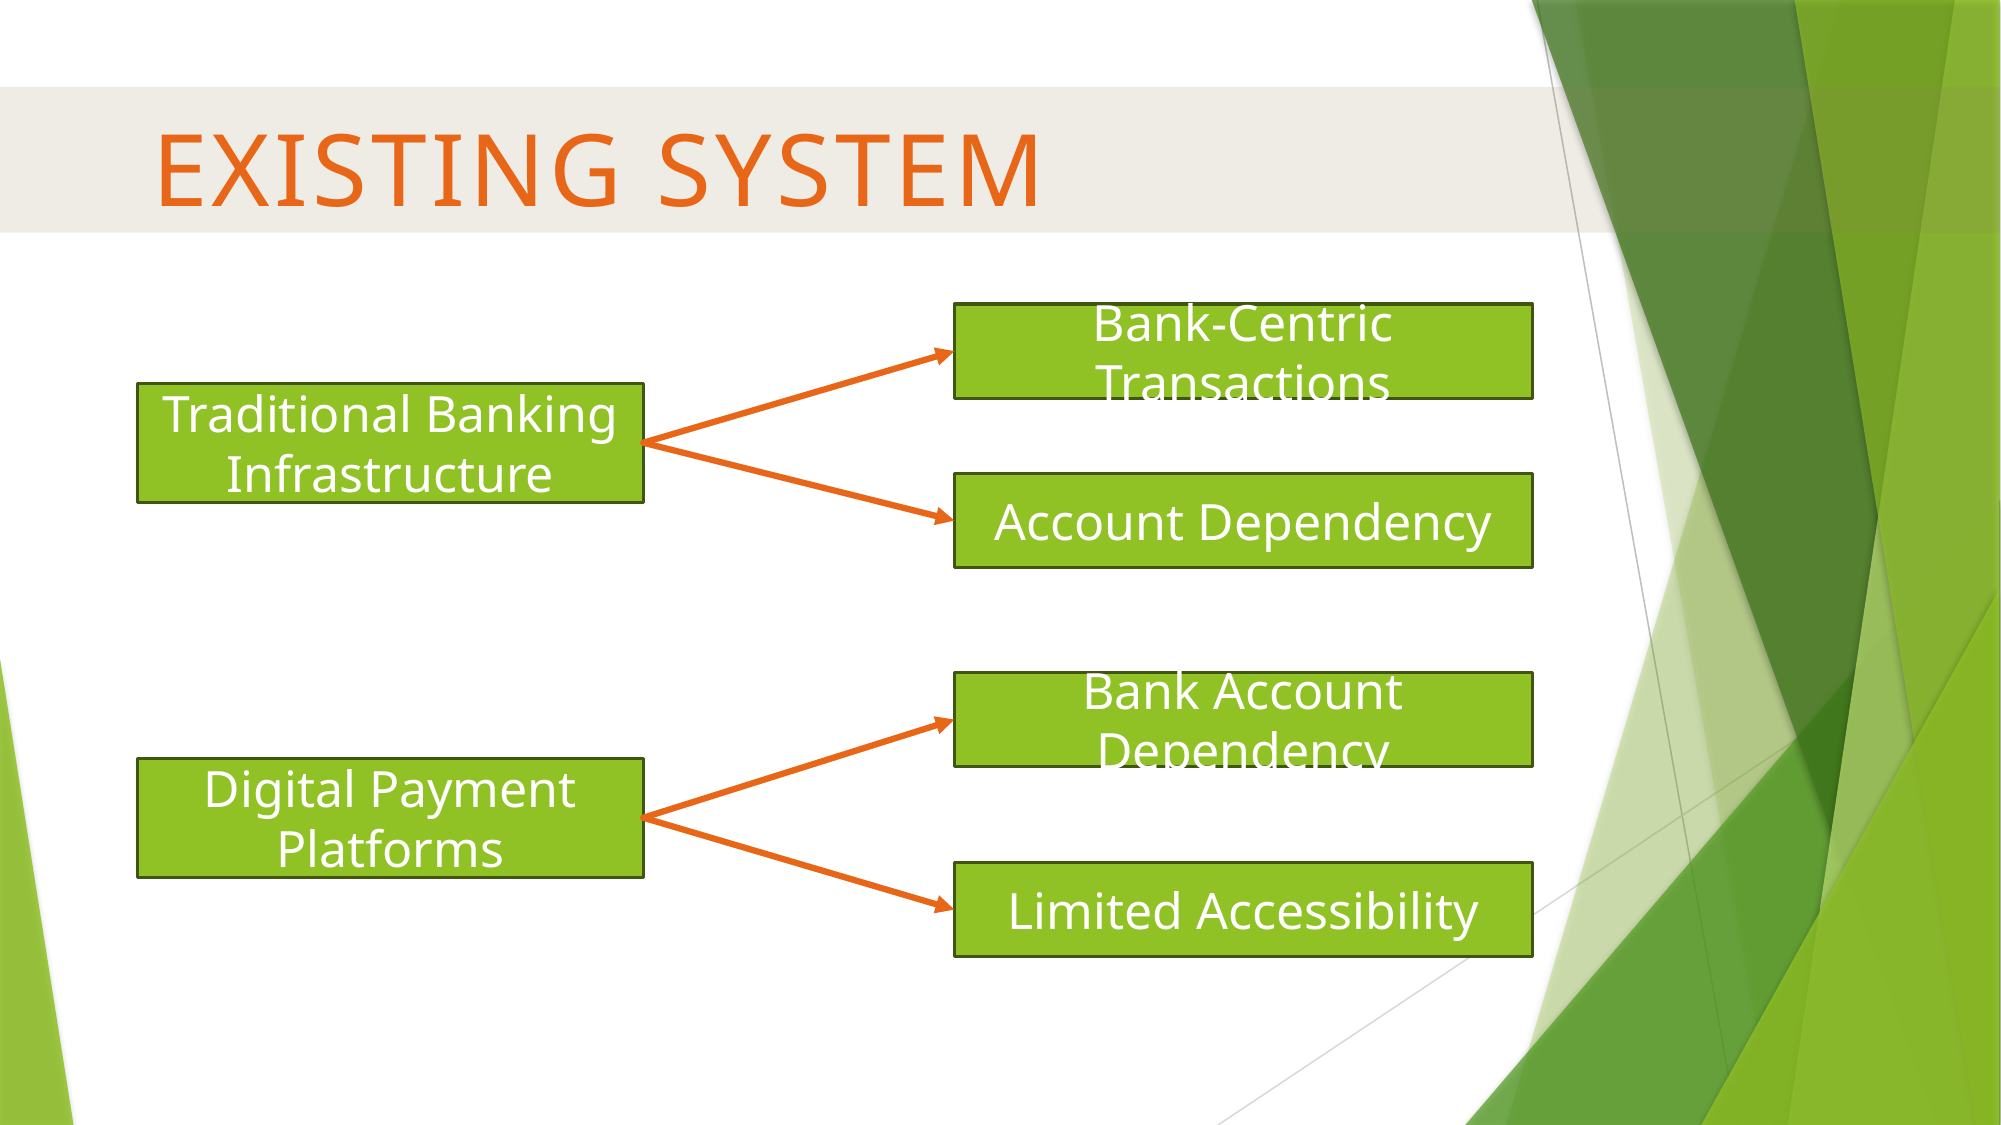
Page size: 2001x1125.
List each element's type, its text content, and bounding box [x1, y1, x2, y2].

title Existing System [137, 106, 1863, 226]
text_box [642, 350, 955, 442]
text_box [642, 442, 955, 522]
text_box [642, 817, 955, 911]
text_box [136, 303, 1533, 958]
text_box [642, 719, 955, 817]
